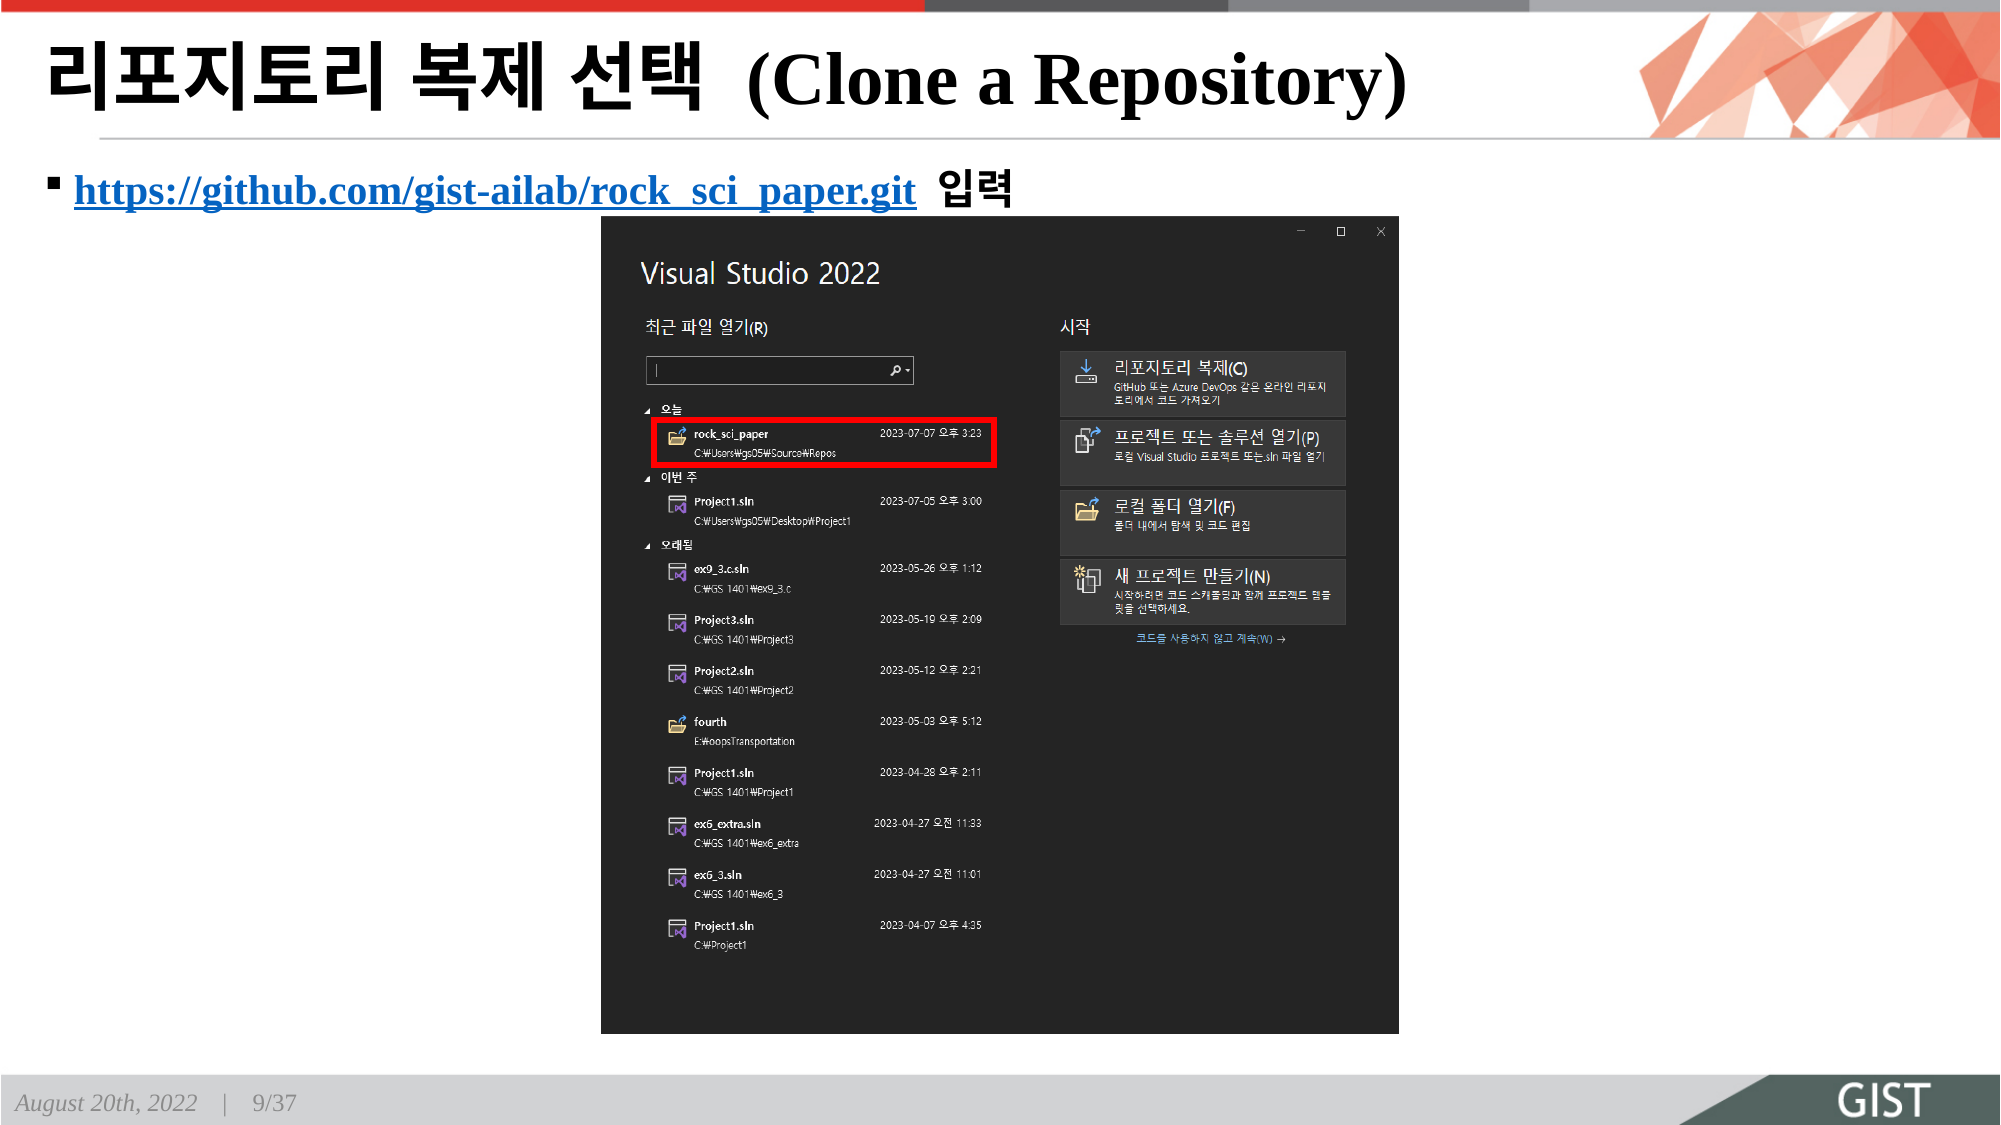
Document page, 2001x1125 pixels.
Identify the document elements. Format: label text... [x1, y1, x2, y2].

picture [0, 0, 2000, 1125]
title 리포지토리 복제 선택 (Clone a Repository) [29, 21, 1971, 139]
list https://github.com/gist-ailab/rock_sci_paper.git 입력 [29, 155, 2000, 799]
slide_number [0, 1076, 450, 1125]
